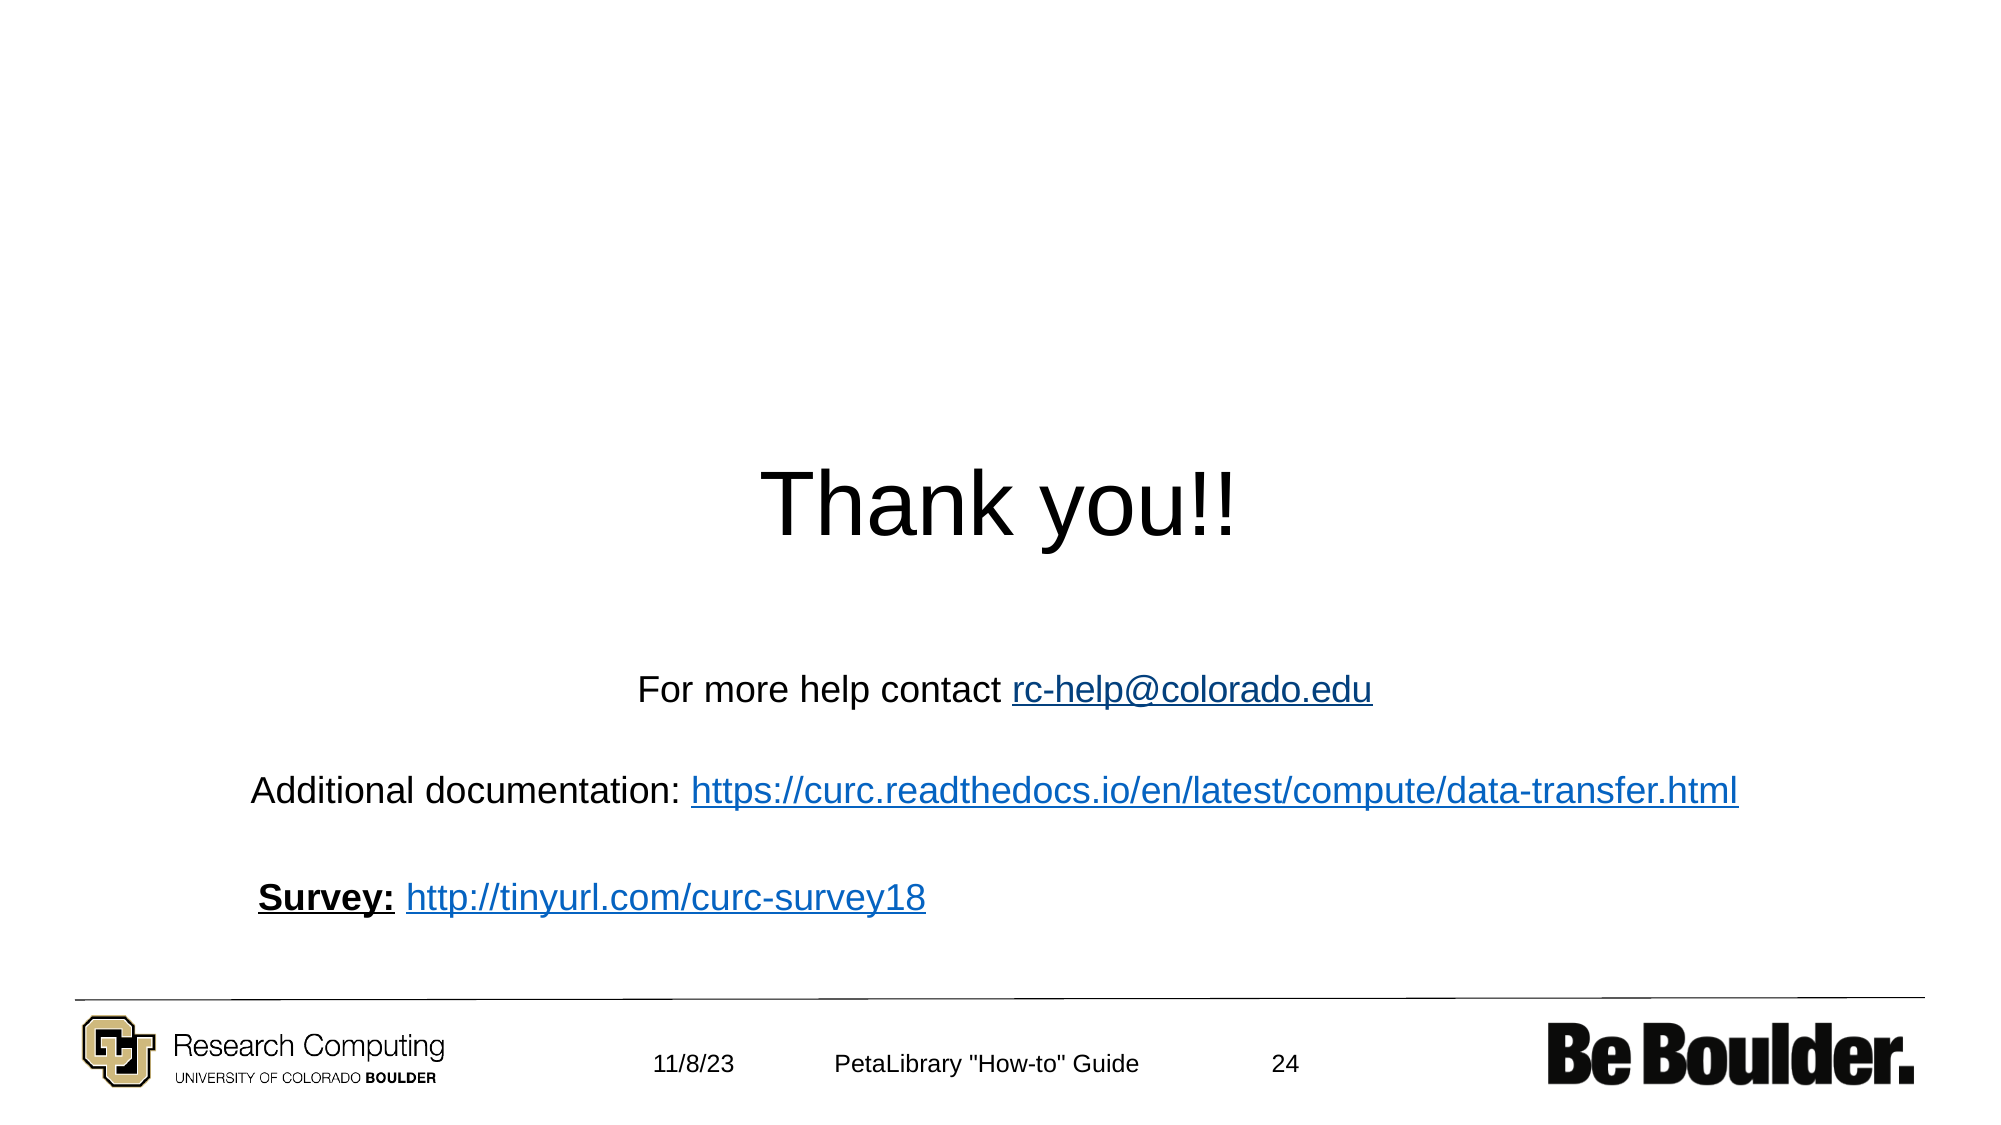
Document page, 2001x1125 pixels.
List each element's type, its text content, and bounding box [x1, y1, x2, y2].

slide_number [637, 1032, 772, 1093]
text_box Survey: http://tinyurl.com/curc-survey18 [243, 865, 1033, 926]
footer PetaLibrary "How-to" Guide [772, 1032, 1202, 1093]
text_box For more help contact rc-help@colorado.edu [622, 657, 1388, 718]
picture [1524, 1015, 1938, 1088]
text_box Thank you!! [745, 436, 1255, 561]
text_box Additional documentation: https://curc.readthedocs.io/en/latest/compute/data-transfer.html [235, 758, 1764, 819]
picture [81, 1015, 444, 1088]
slide_number 24 [1202, 1032, 1315, 1093]
